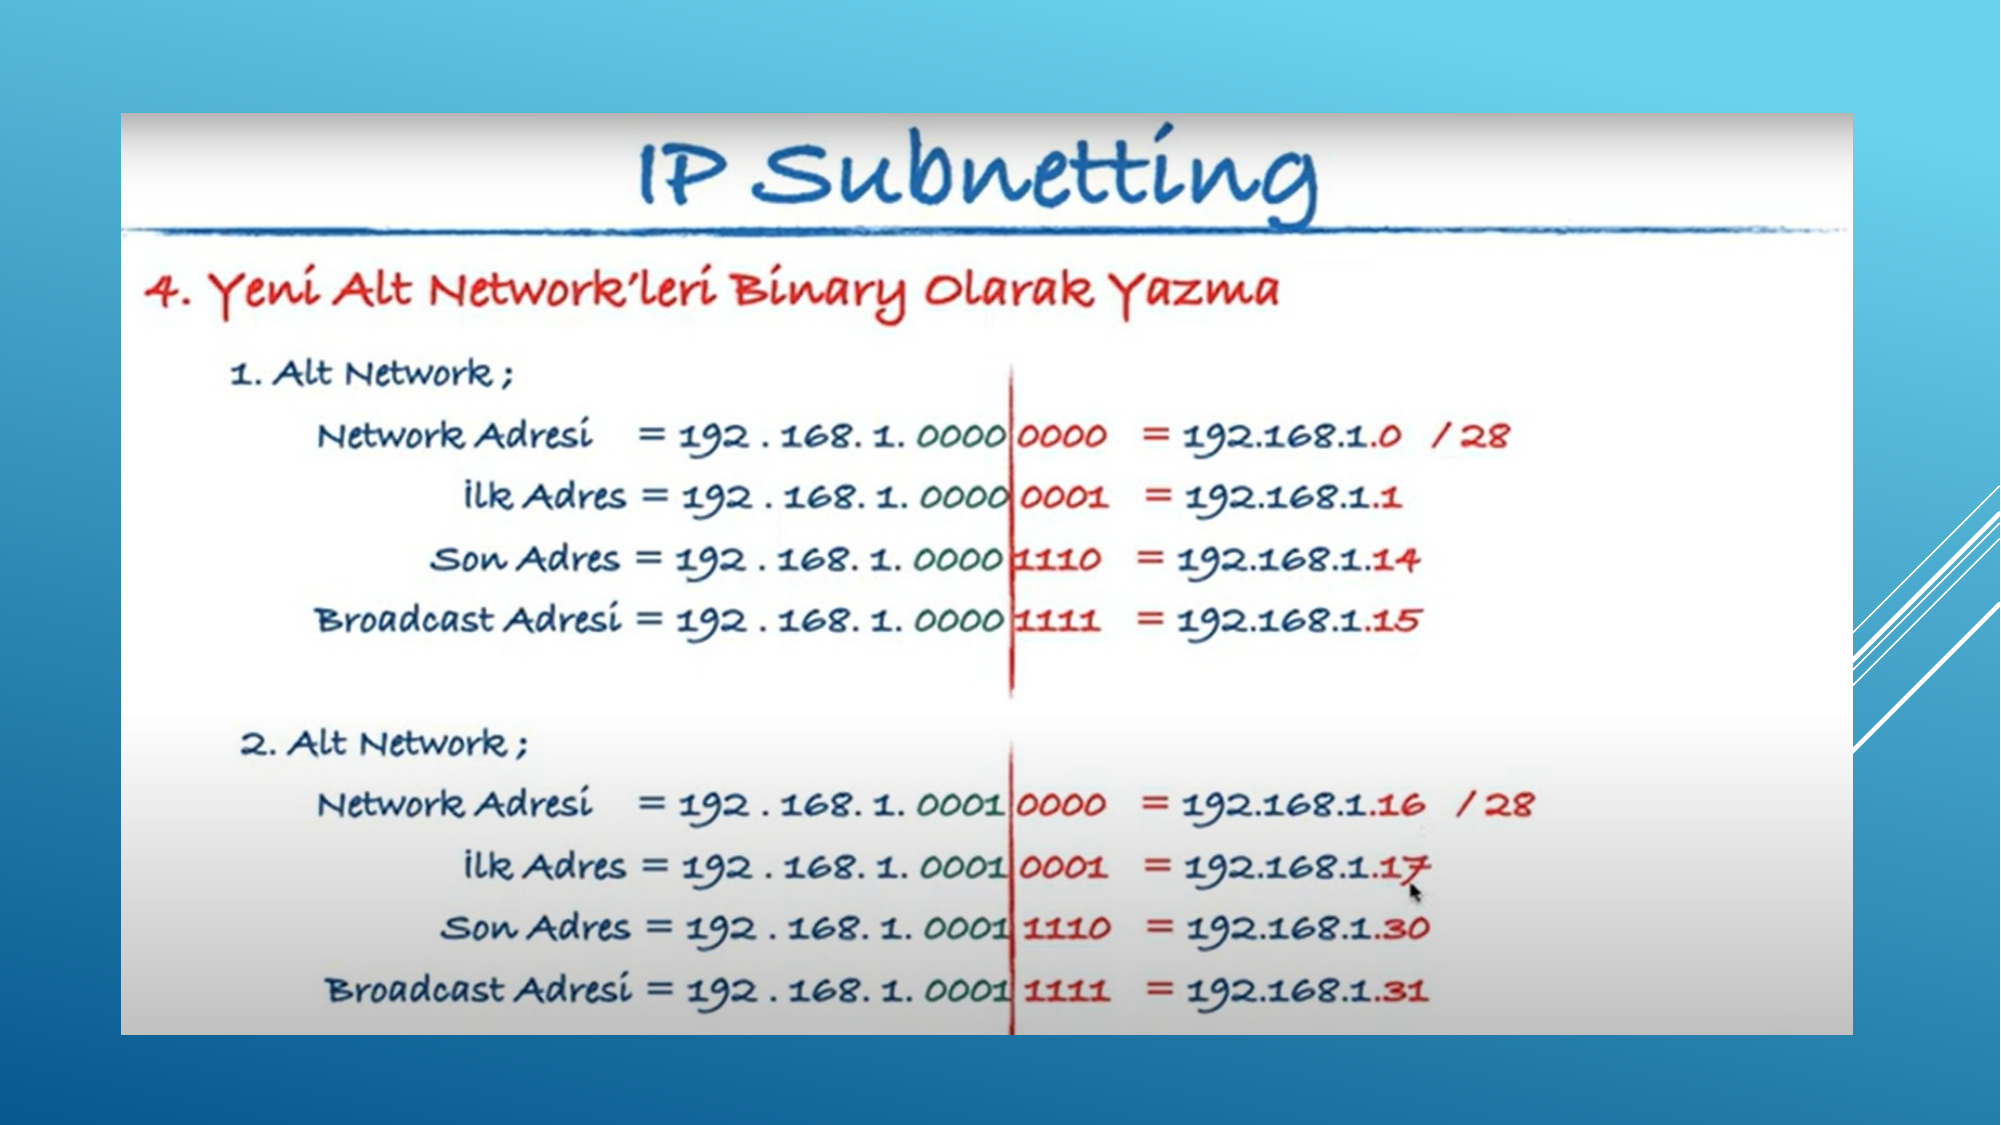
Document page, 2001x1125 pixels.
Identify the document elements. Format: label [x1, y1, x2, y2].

list [120, 113, 1854, 1035]
